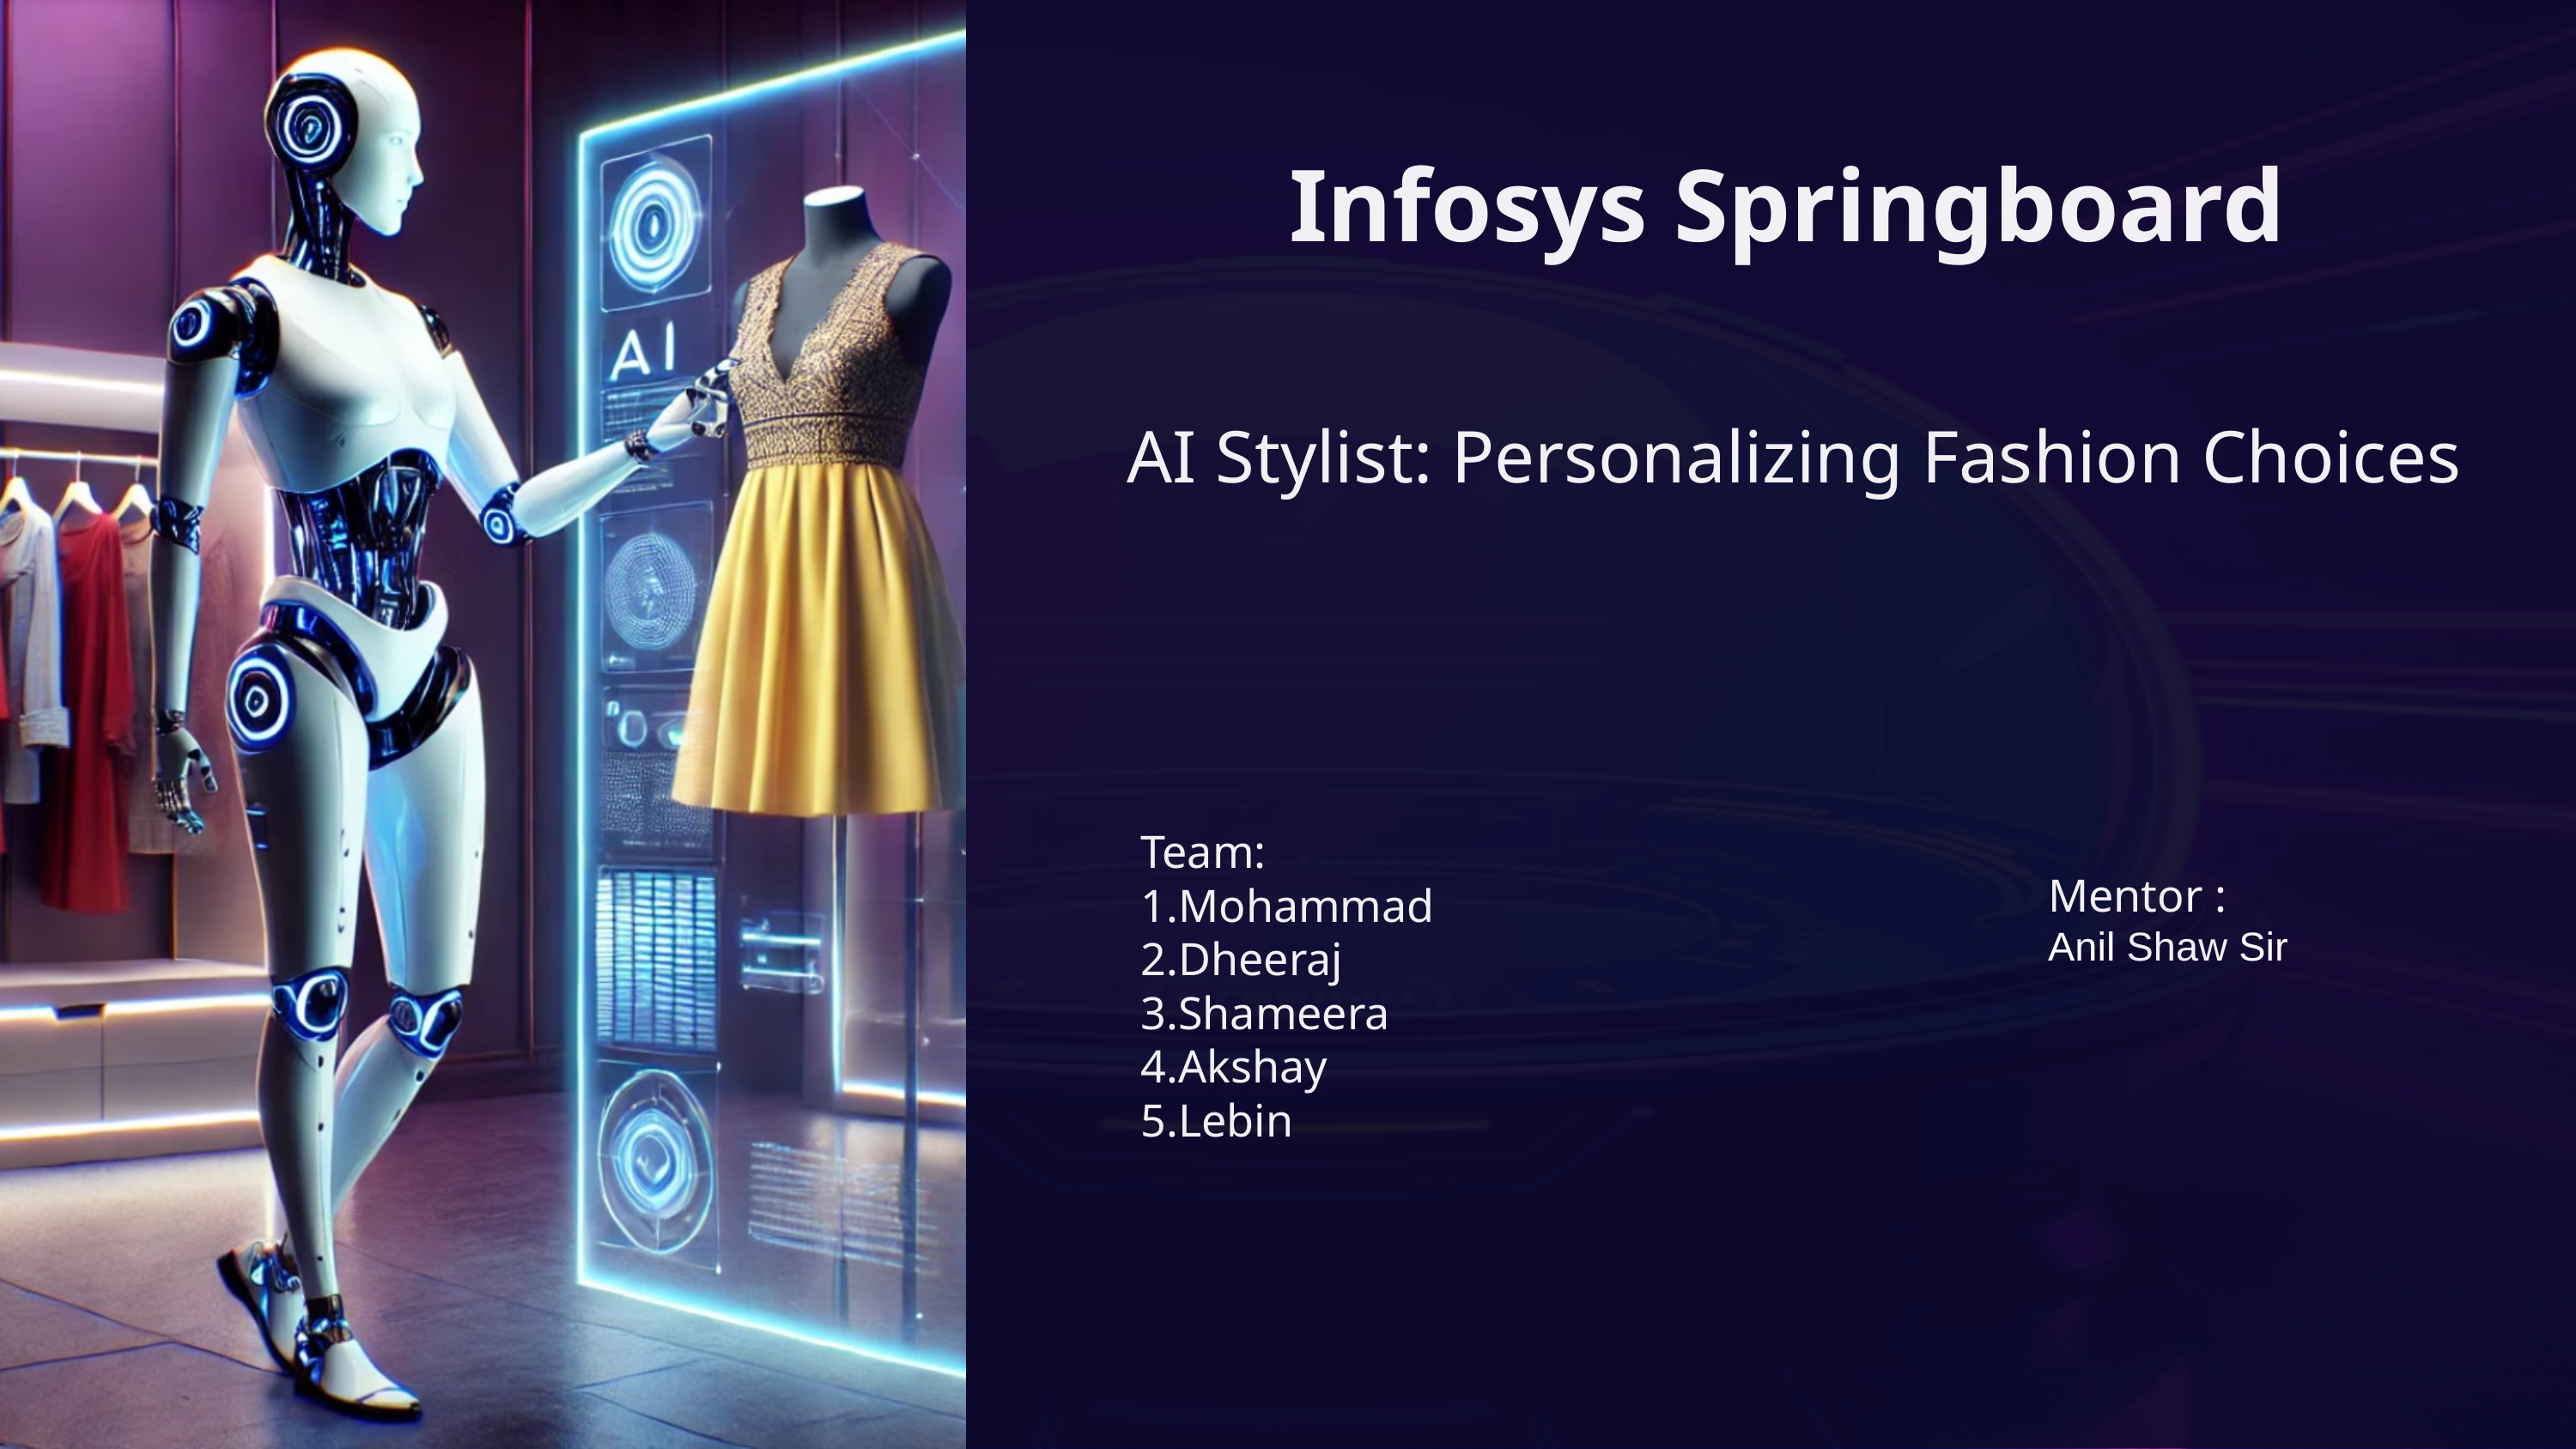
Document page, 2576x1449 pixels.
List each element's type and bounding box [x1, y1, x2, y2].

text_box [0, 0, 2576, 1449]
